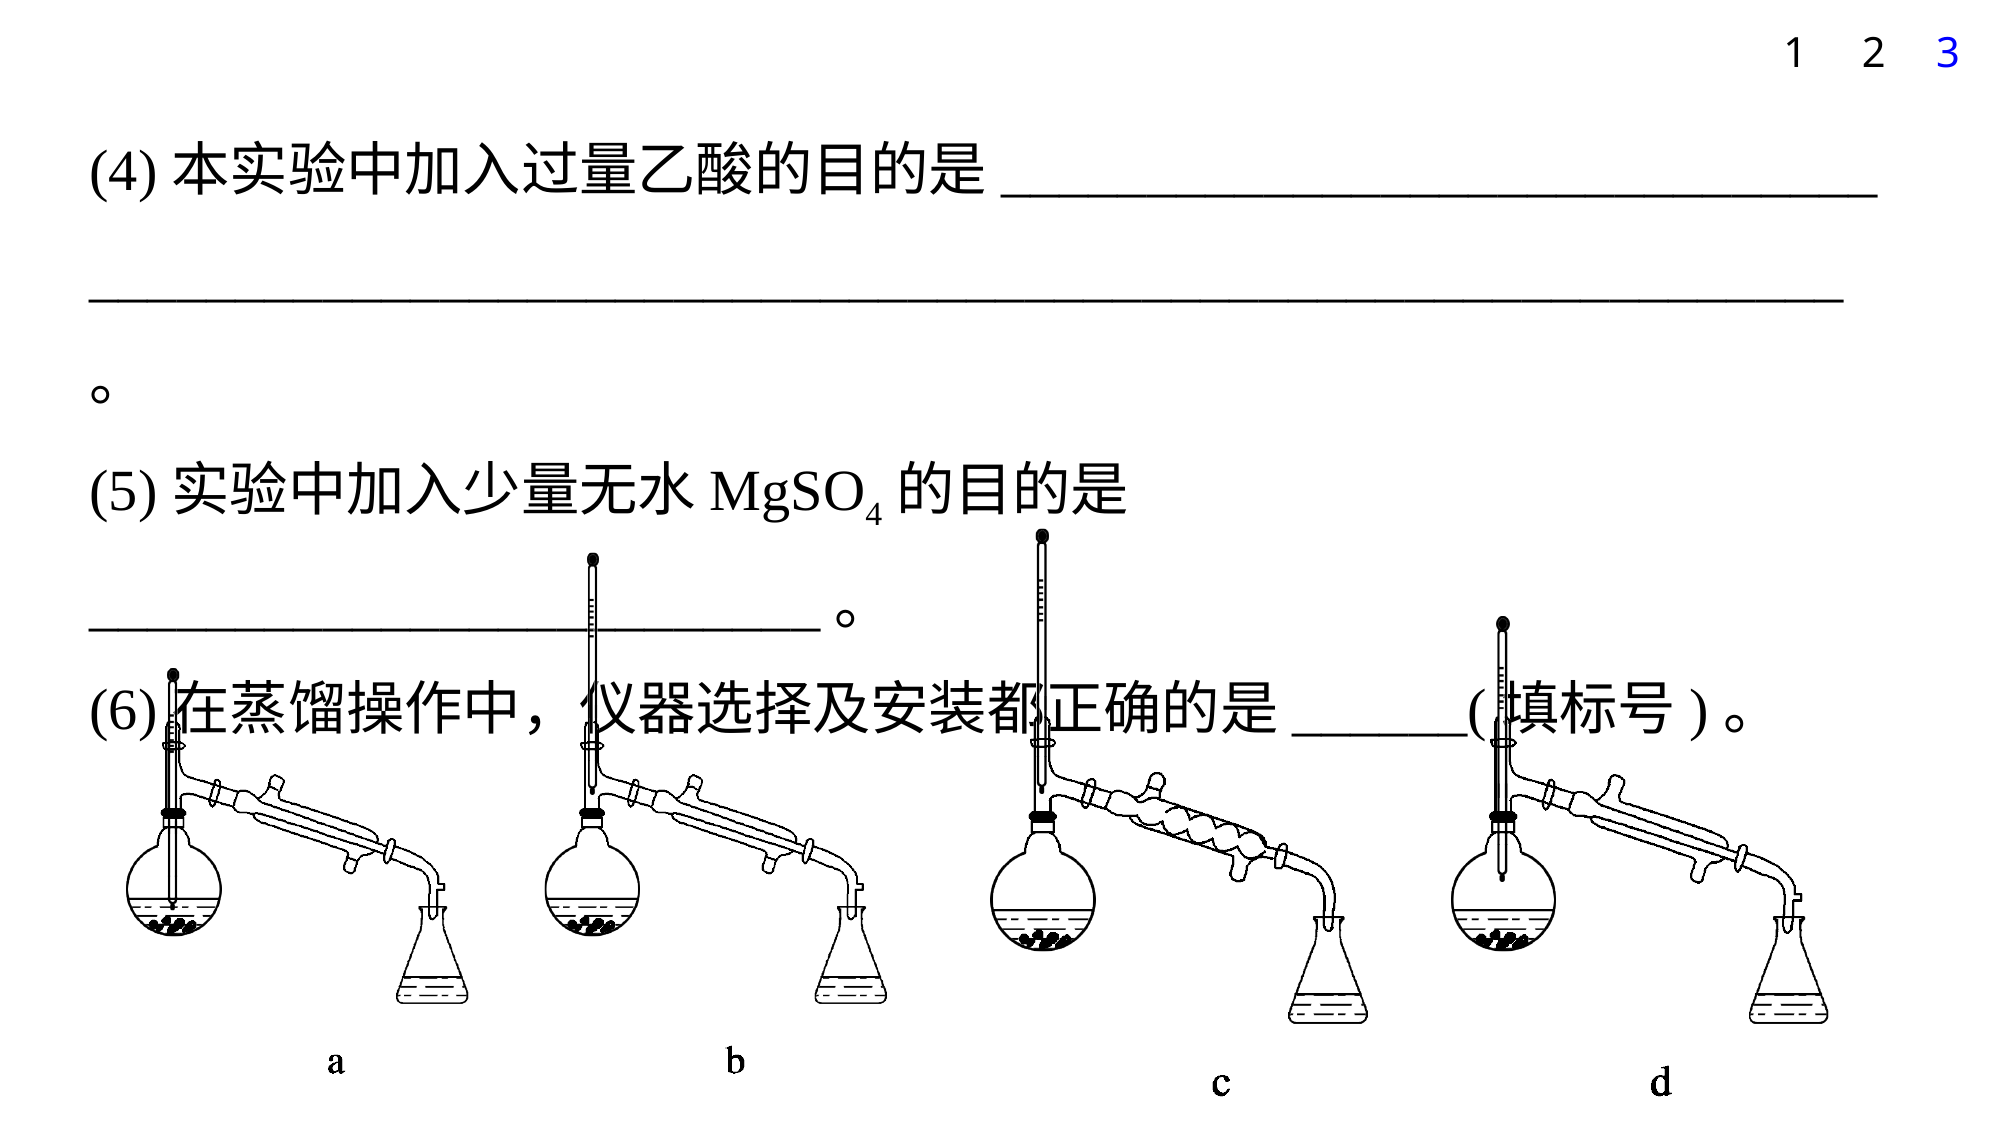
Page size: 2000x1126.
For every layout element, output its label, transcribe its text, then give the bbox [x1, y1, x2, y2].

text_box (4)本实验中加入过量乙酸的目的是______________________________ ____________________________________________________________。 (5)实验中加入少量无水MgSO4的目的是_________________________。 (6)在蒸馏操作中，仪器选择及安装都正确的是______(填标号)。 [74, 90, 1925, 749]
picture [112, 544, 920, 1083]
text_box 3 [1923, 3, 1981, 99]
text_box 2 [1844, 3, 1906, 99]
picture [974, 519, 1863, 1118]
text_box 1 [1762, 3, 1828, 99]
